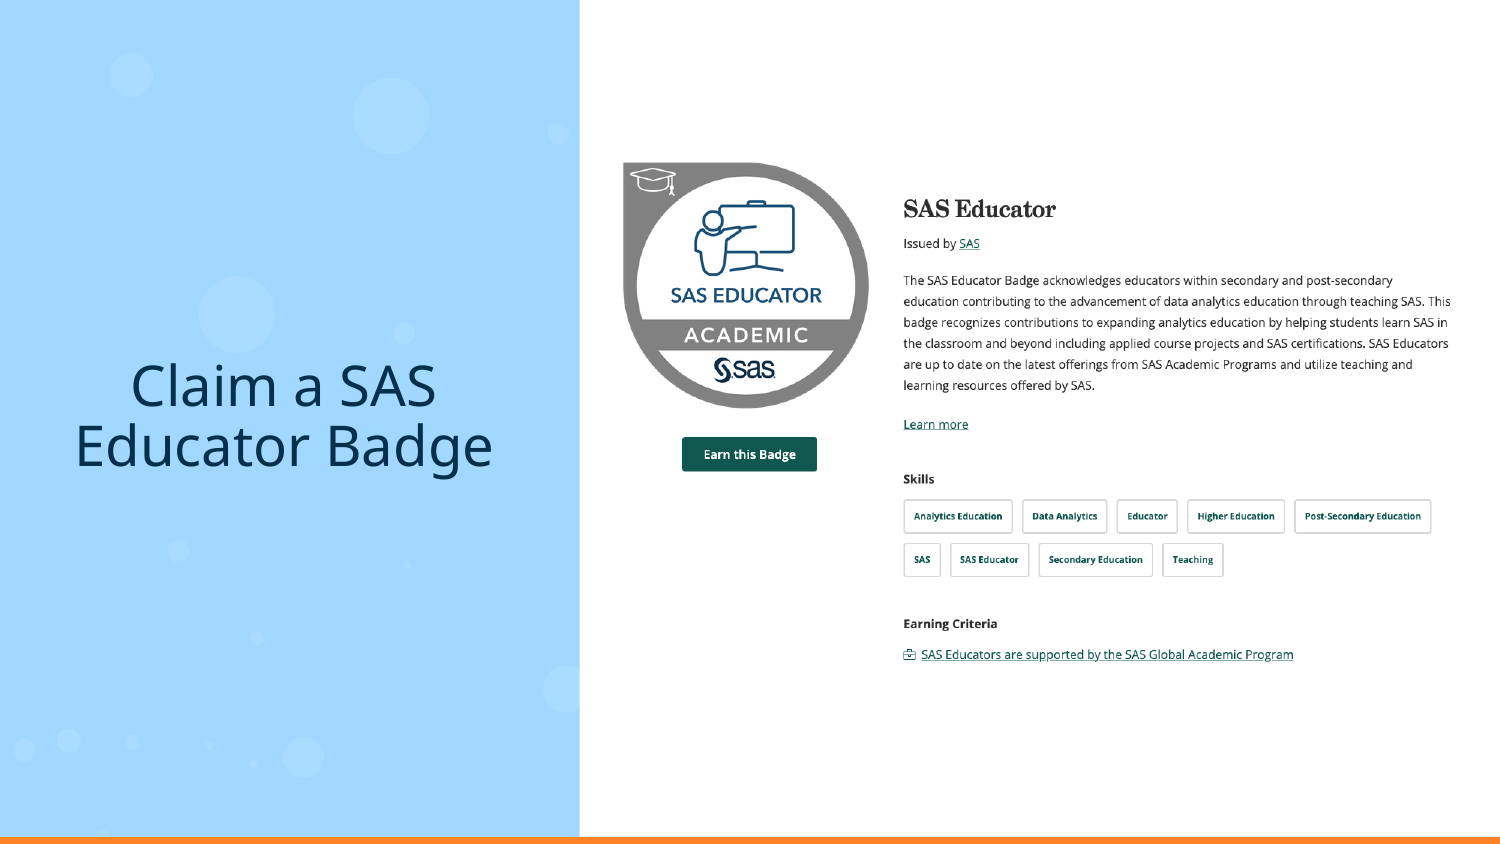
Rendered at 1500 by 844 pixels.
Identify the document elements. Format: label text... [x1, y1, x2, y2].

text_box Claim a SAS Educator Badge [9, 0, 560, 837]
picture [0, 0, 1500, 844]
text_box [579, 0, 1500, 838]
picture [619, 130, 1461, 714]
